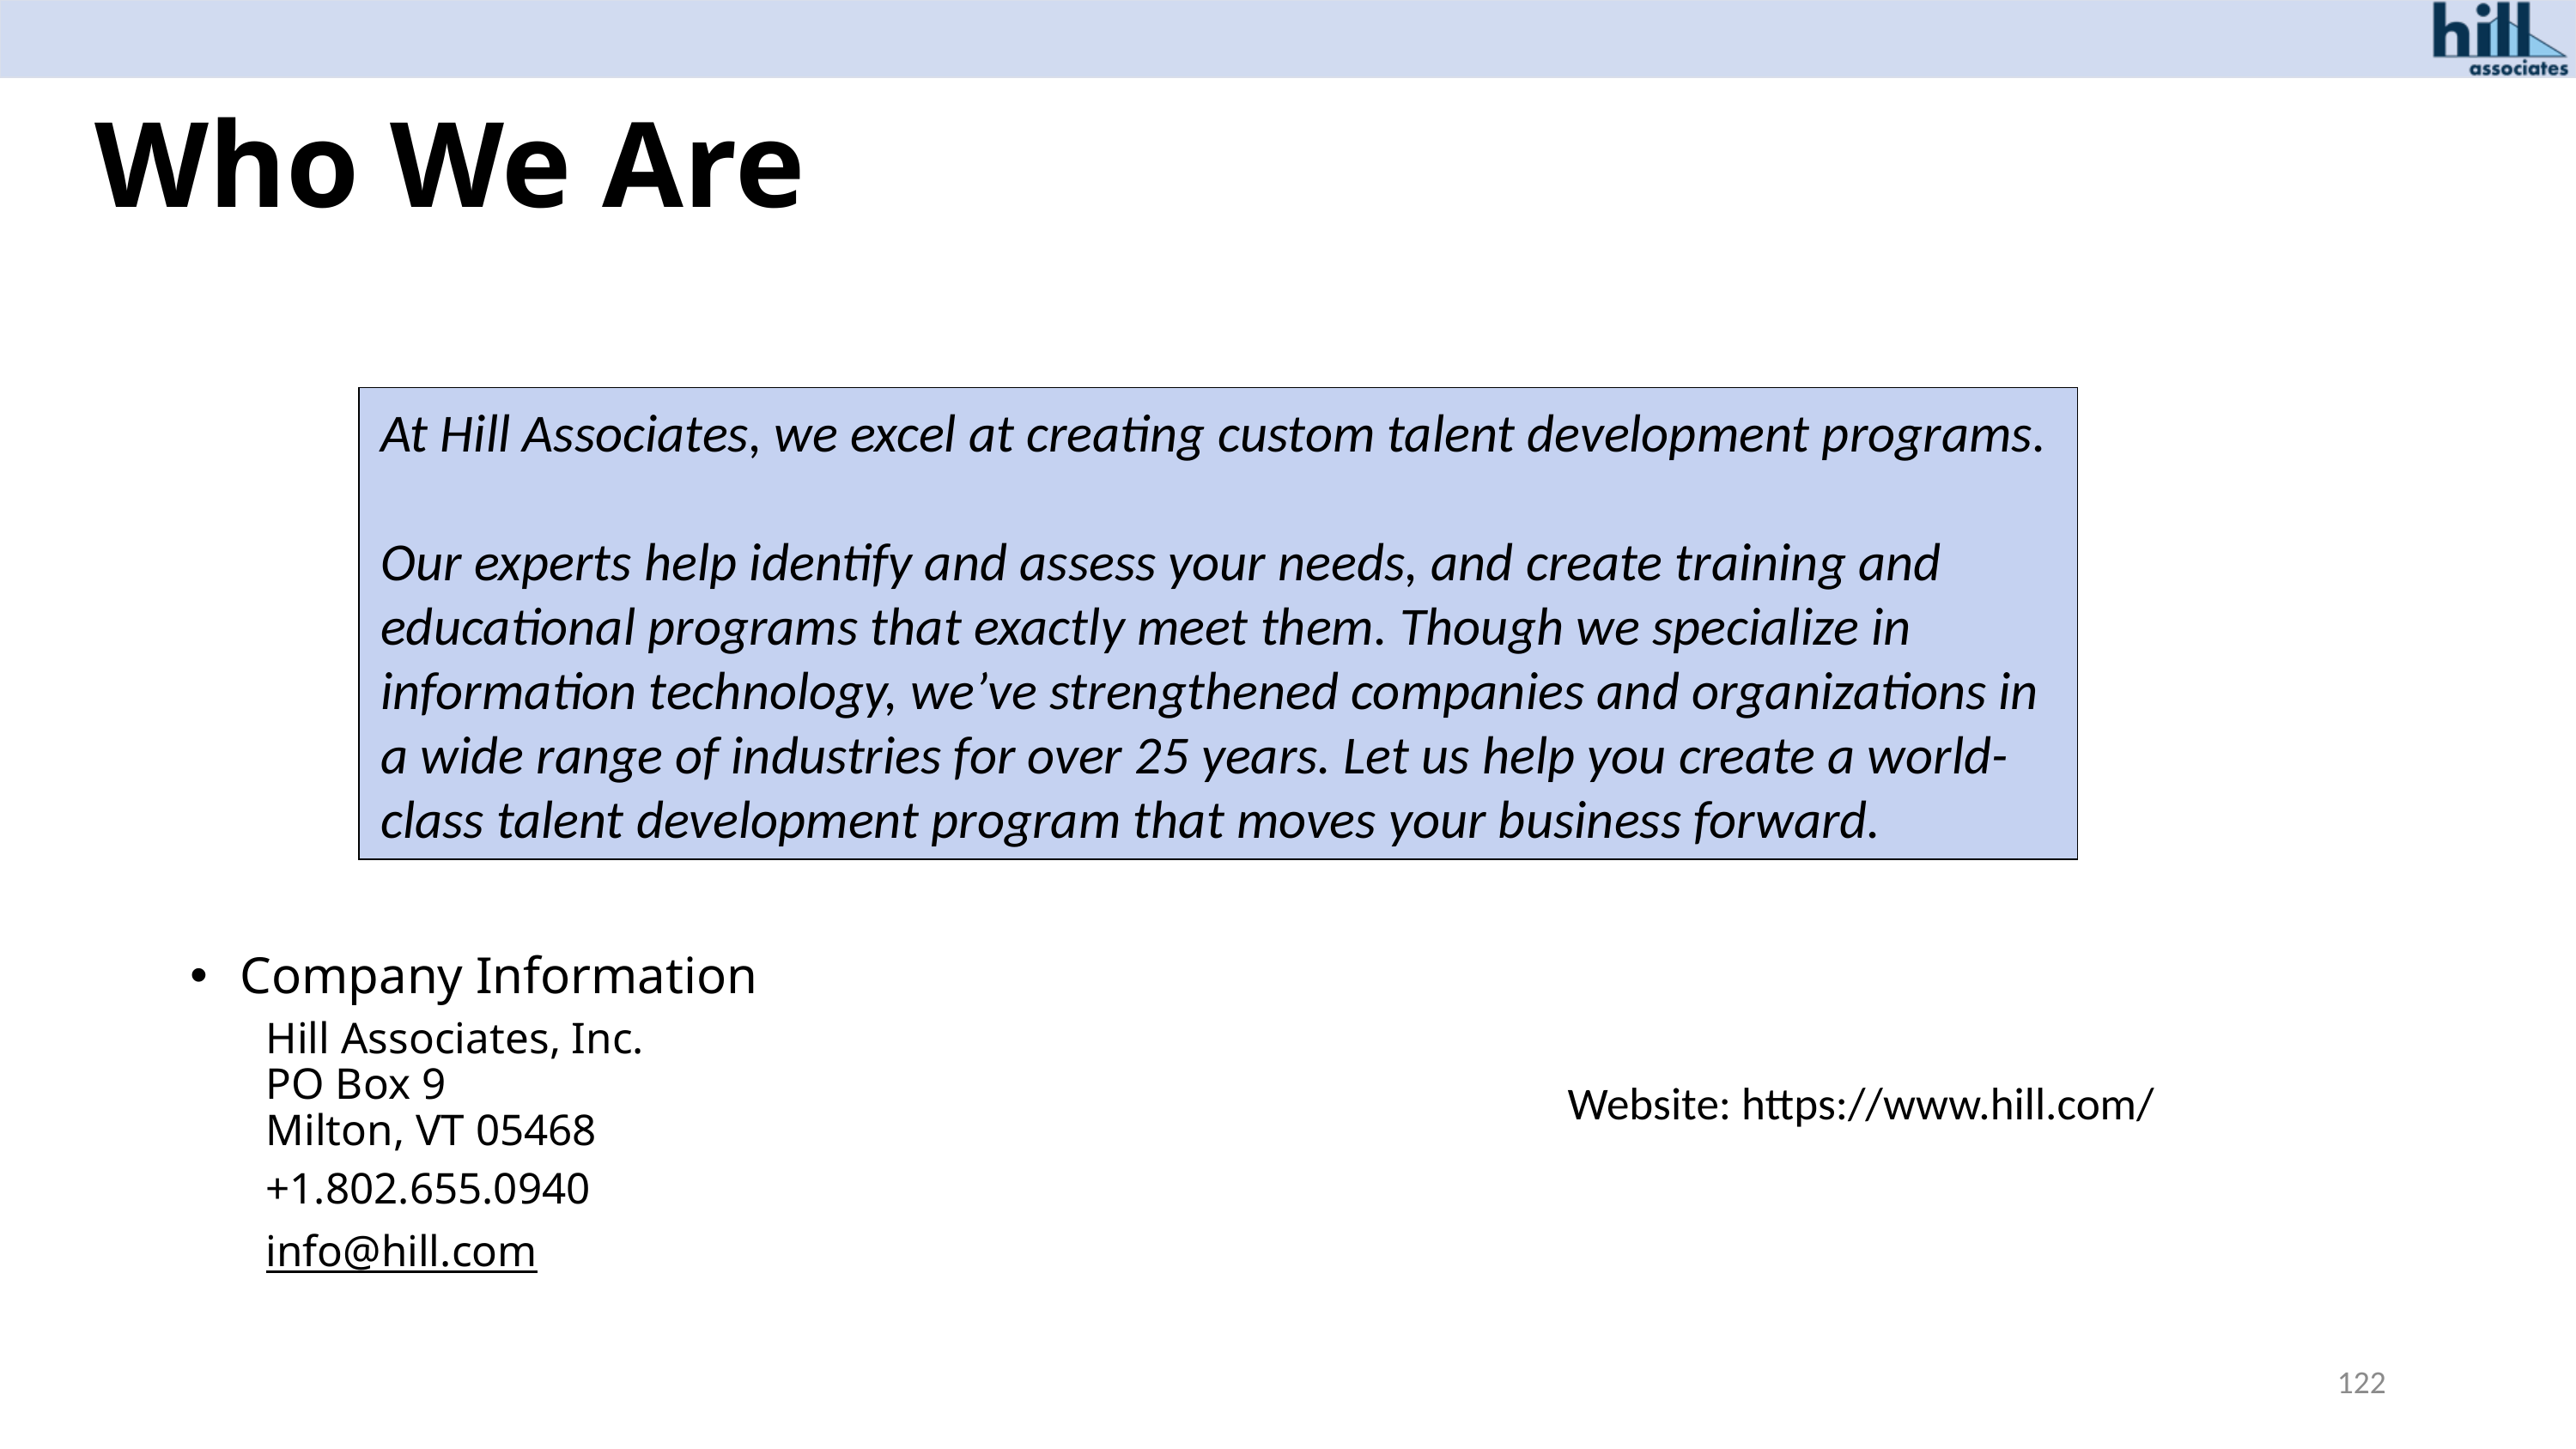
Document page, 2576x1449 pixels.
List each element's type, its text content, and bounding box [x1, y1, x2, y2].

slide_number 122 [1819, 1385, 2399, 1420]
title Who We Are [82, 28, 2305, 309]
list Company Information Hill Associates, Inc. PO Box 9 Milton, VT 05468 +1.802.655.0940 info@hill.com [177, 308, 1458, 1290]
text_box At Hill Associates, we excel at creating custom talent development programs. Our experts help identify and assess your needs, and create training and educational programs that exactly meet them. Though we specialize in information technology, we’ve strengthened companies and organizations in a wide range of industries for over 25 years. Let us help you create a world-class talent development program that moves your business forward. [359, 387, 2078, 860]
picture [2432, 0, 2576, 80]
list Website: https://www.hill.com/ [1458, 306, 2576, 1385]
